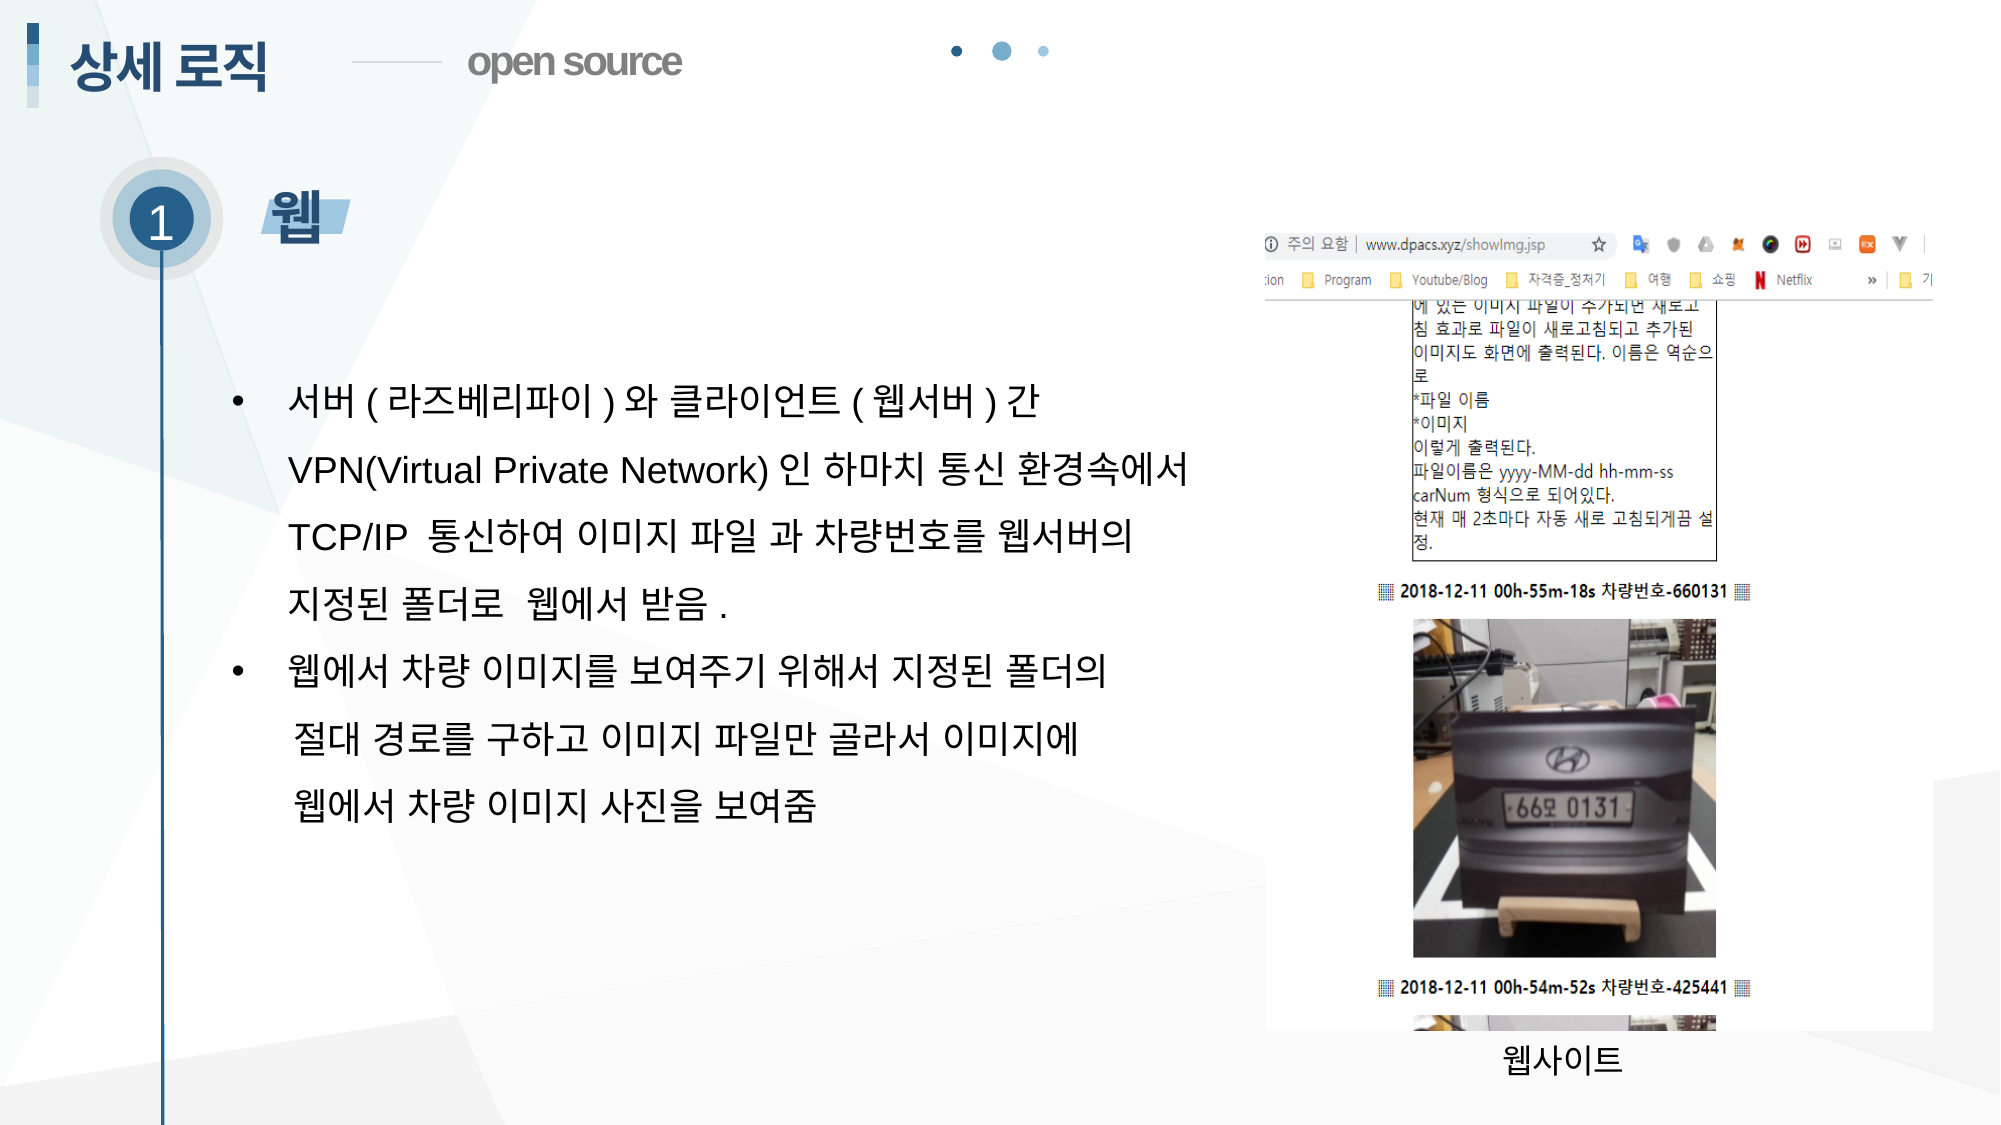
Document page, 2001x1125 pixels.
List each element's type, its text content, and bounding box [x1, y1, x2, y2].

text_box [950, 41, 1050, 62]
text_box 서버(라즈베리파이)와 클라이언트(웹서버)간 VPN(Virtual Private Network)인 하마치 통신 환경속에서 TCP/IP 통신하여 이미지 파일 과 차량번호를 웹서버의 지정된 폴더로 웹에서 받음. 웹에서 차량 이미지를 보여주기 위해서 지정된 폴더의 절대 경로를 구하고 이미지 파일만 골라서 이미지에 웹에서 차량 이미지 사진을 보여줌 [216, 348, 1253, 836]
picture [1264, 233, 1933, 1032]
text_box 웹사이트 [1487, 1042, 1710, 1088]
text_box 웹 [256, 174, 340, 259]
text_box [128, 202, 132, 235]
text_box 상세 로직 [54, 26, 287, 106]
text_box [110, 167, 213, 270]
text_box 1 [132, 183, 189, 259]
text_box [189, 198, 196, 239]
text_box [98, 155, 225, 282]
text_box [340, 197, 353, 236]
text_box open source [452, 26, 699, 92]
